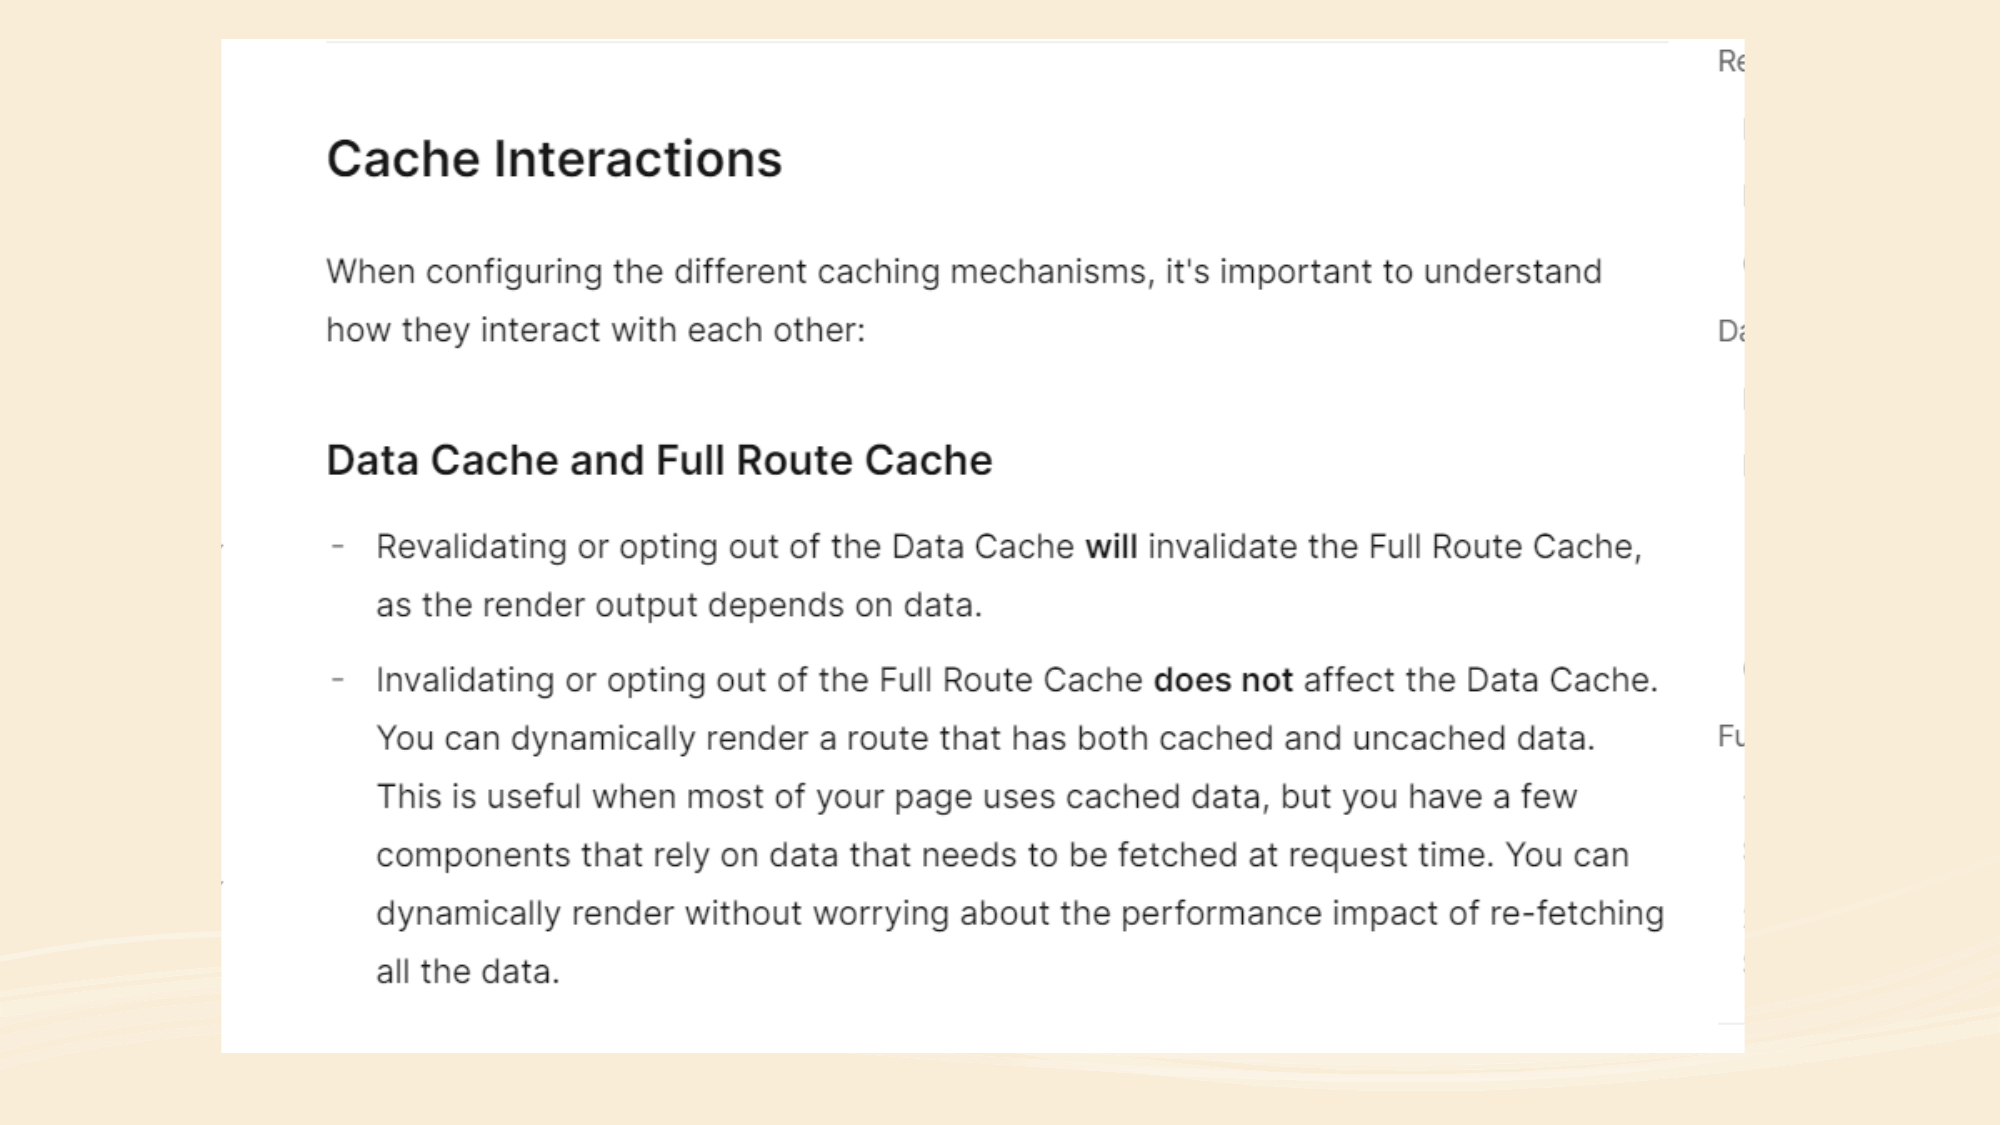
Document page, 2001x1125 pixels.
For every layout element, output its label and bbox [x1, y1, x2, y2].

picture [221, 39, 1745, 1053]
